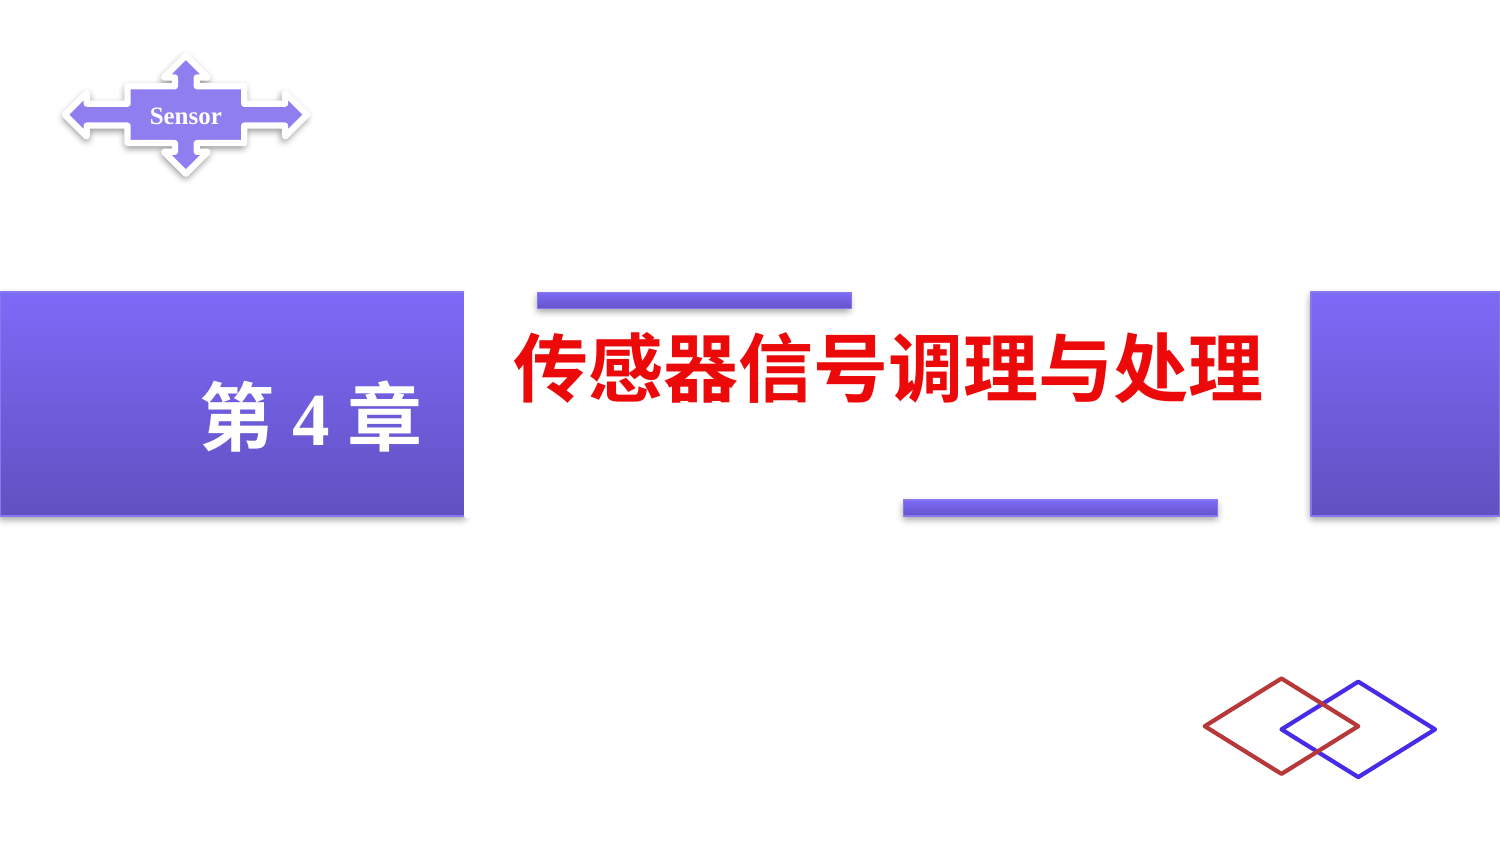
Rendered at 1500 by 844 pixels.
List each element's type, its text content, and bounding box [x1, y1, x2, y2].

text_box [1318, 679, 1438, 779]
text_box Sensor [61, 52, 311, 177]
text_box [903, 499, 1218, 517]
text_box [464, 290, 1311, 518]
text_box 第4章 [184, 362, 455, 468]
text_box [1202, 676, 1361, 776]
text_box [537, 292, 852, 309]
text_box [1310, 291, 1500, 517]
text_box 传感器信号调理与处理 [466, 314, 1305, 420]
text_box [0, 291, 464, 517]
